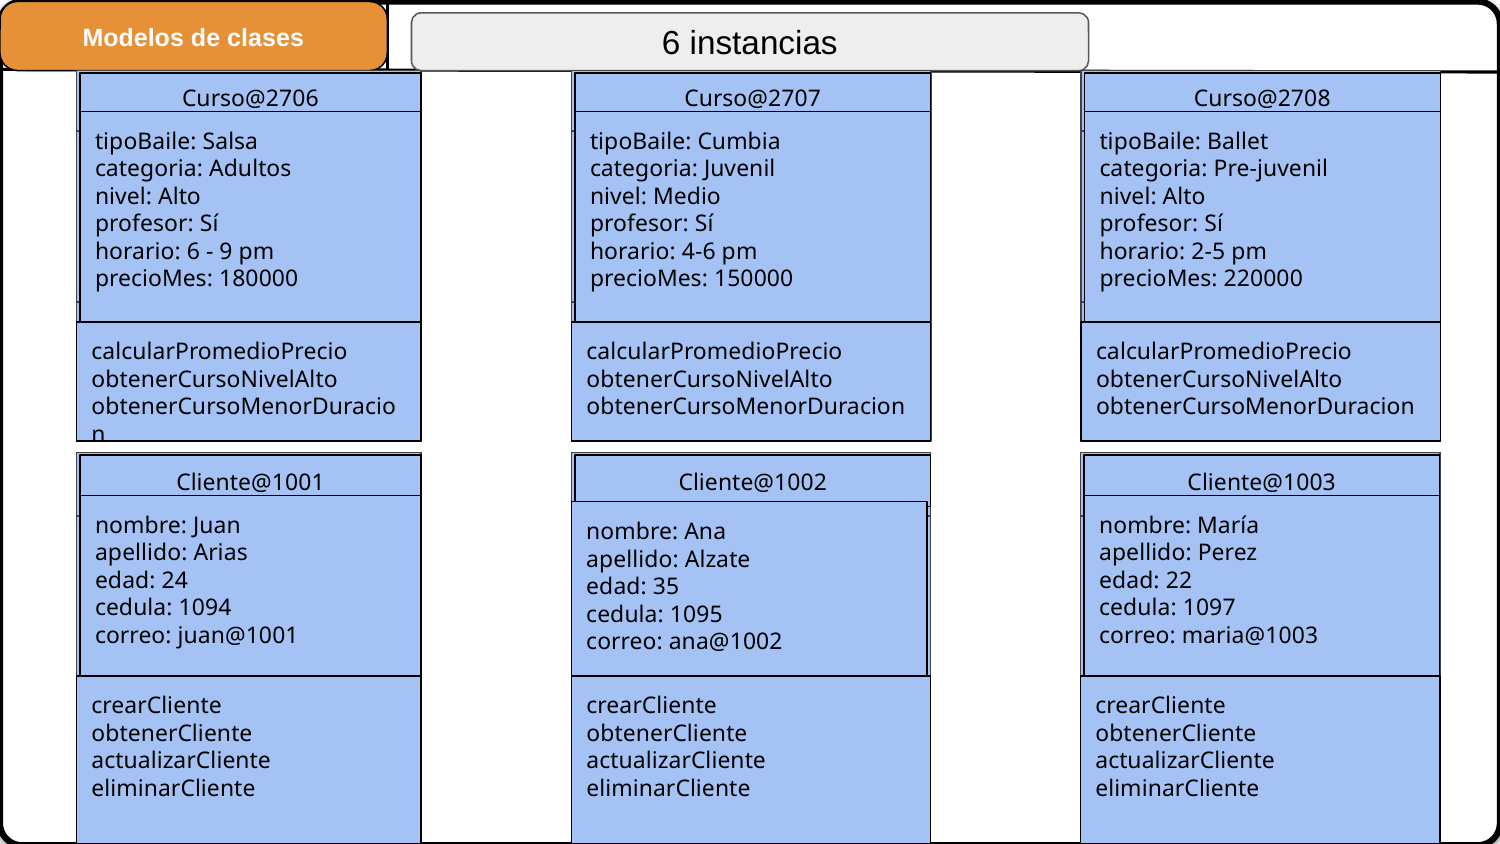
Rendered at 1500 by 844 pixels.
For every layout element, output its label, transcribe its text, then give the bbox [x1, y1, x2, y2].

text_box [571, 452, 931, 844]
text_box 6 instancias [411, 12, 1089, 71]
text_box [1080, 452, 1441, 844]
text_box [1080, 70, 1441, 442]
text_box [571, 70, 931, 442]
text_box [76, 452, 422, 844]
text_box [76, 70, 422, 442]
